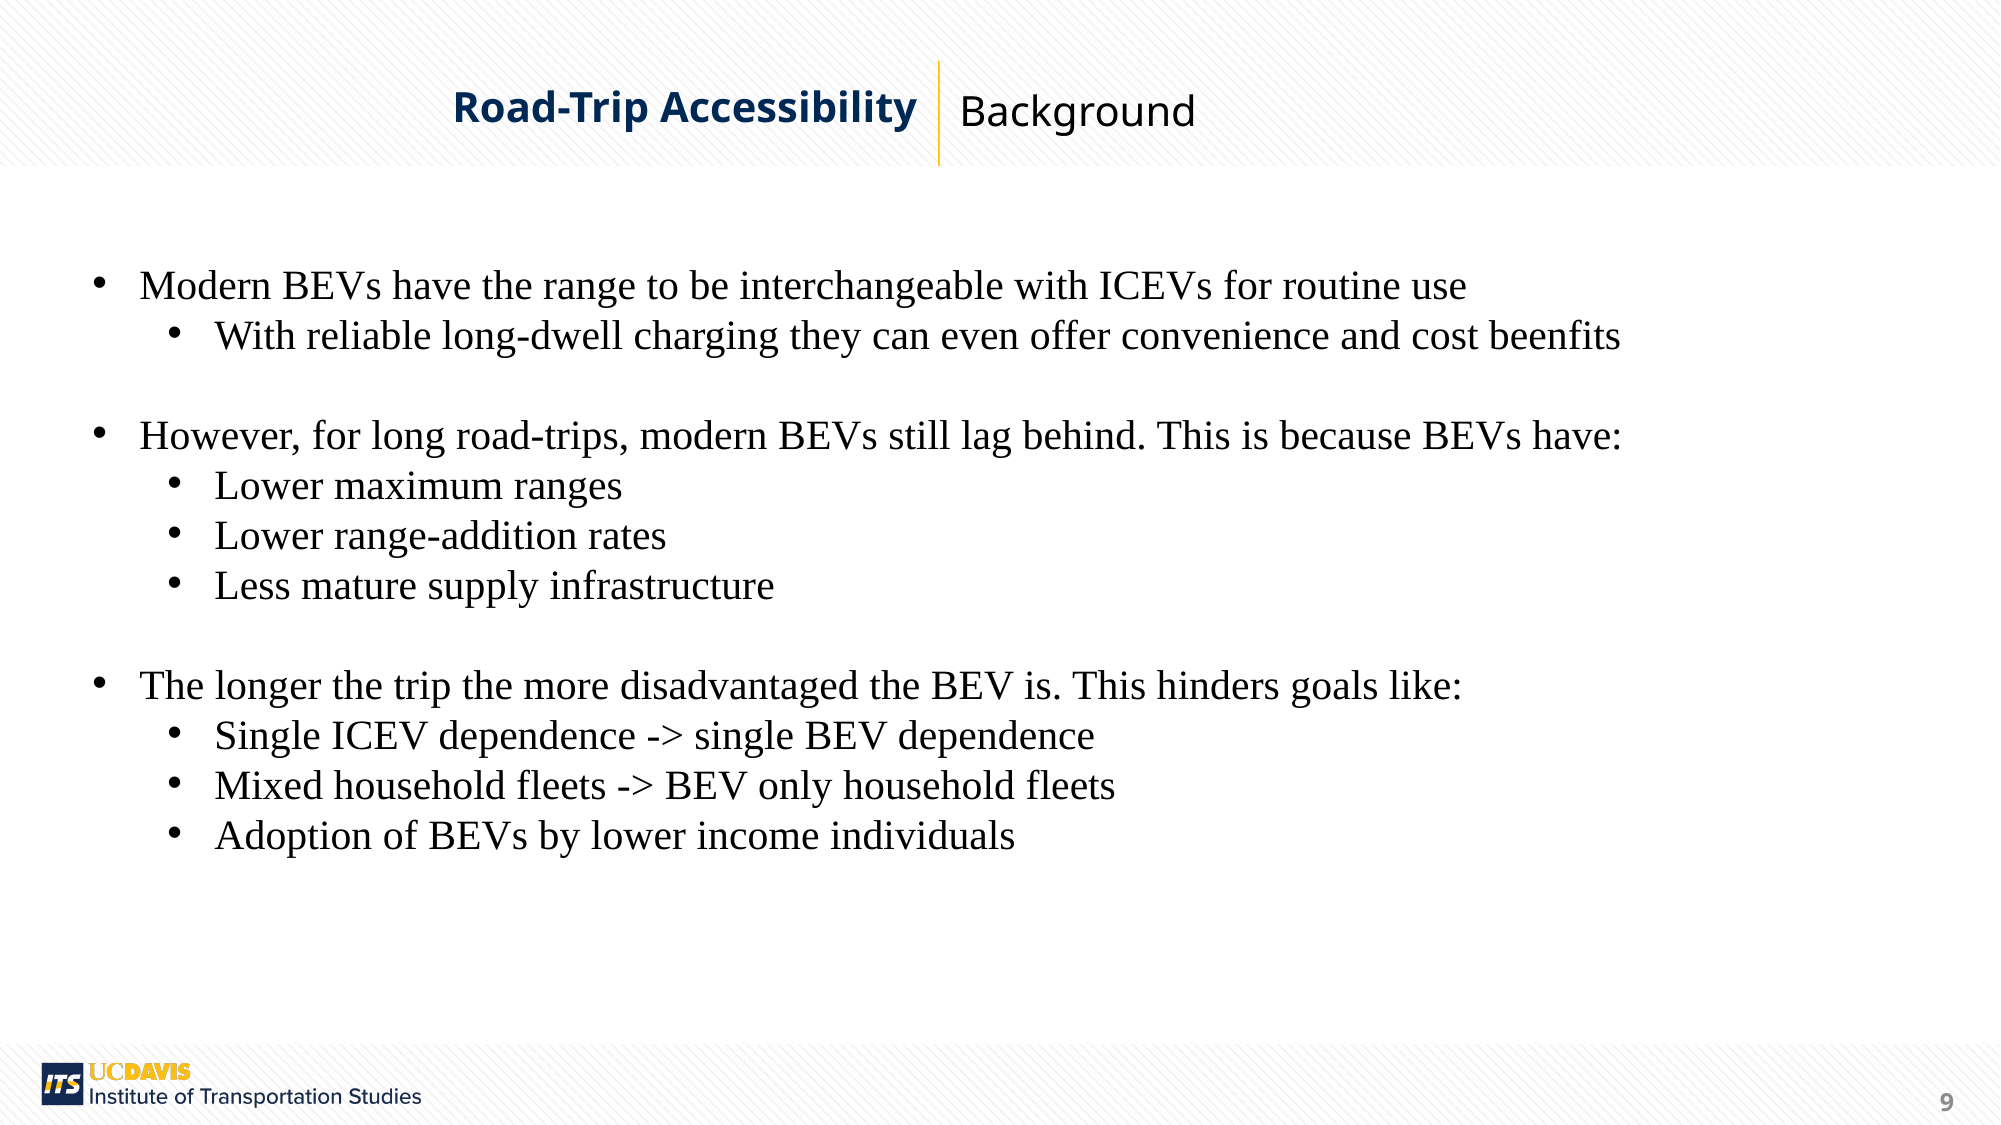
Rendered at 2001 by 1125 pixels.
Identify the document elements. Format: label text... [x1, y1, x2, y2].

list Road-Trip Accessibility [40, 52, 933, 166]
slide_number [1519, 1082, 1969, 1125]
picture [40, 1061, 421, 1108]
list Background [944, 52, 1953, 166]
text_box Modern BEVs have the range to be interchangeable with ICEVs for routine use With reliable long-dwell charging they can even offer convenience and cost beenfits However, for long road-trips, modern BEVs still lag behind. This is because BEVs have: Lower maximum ranges Lower range-addition rates Less mature supply infrastructure The longer the trip the more disadvantaged the BEV is. This hinders goals like: Single ICEV dependence -> single BEV dependence Mixed household fleets -> BEV only household fleets Adoption of BEVs by lower income individuals [77, 250, 1776, 865]
